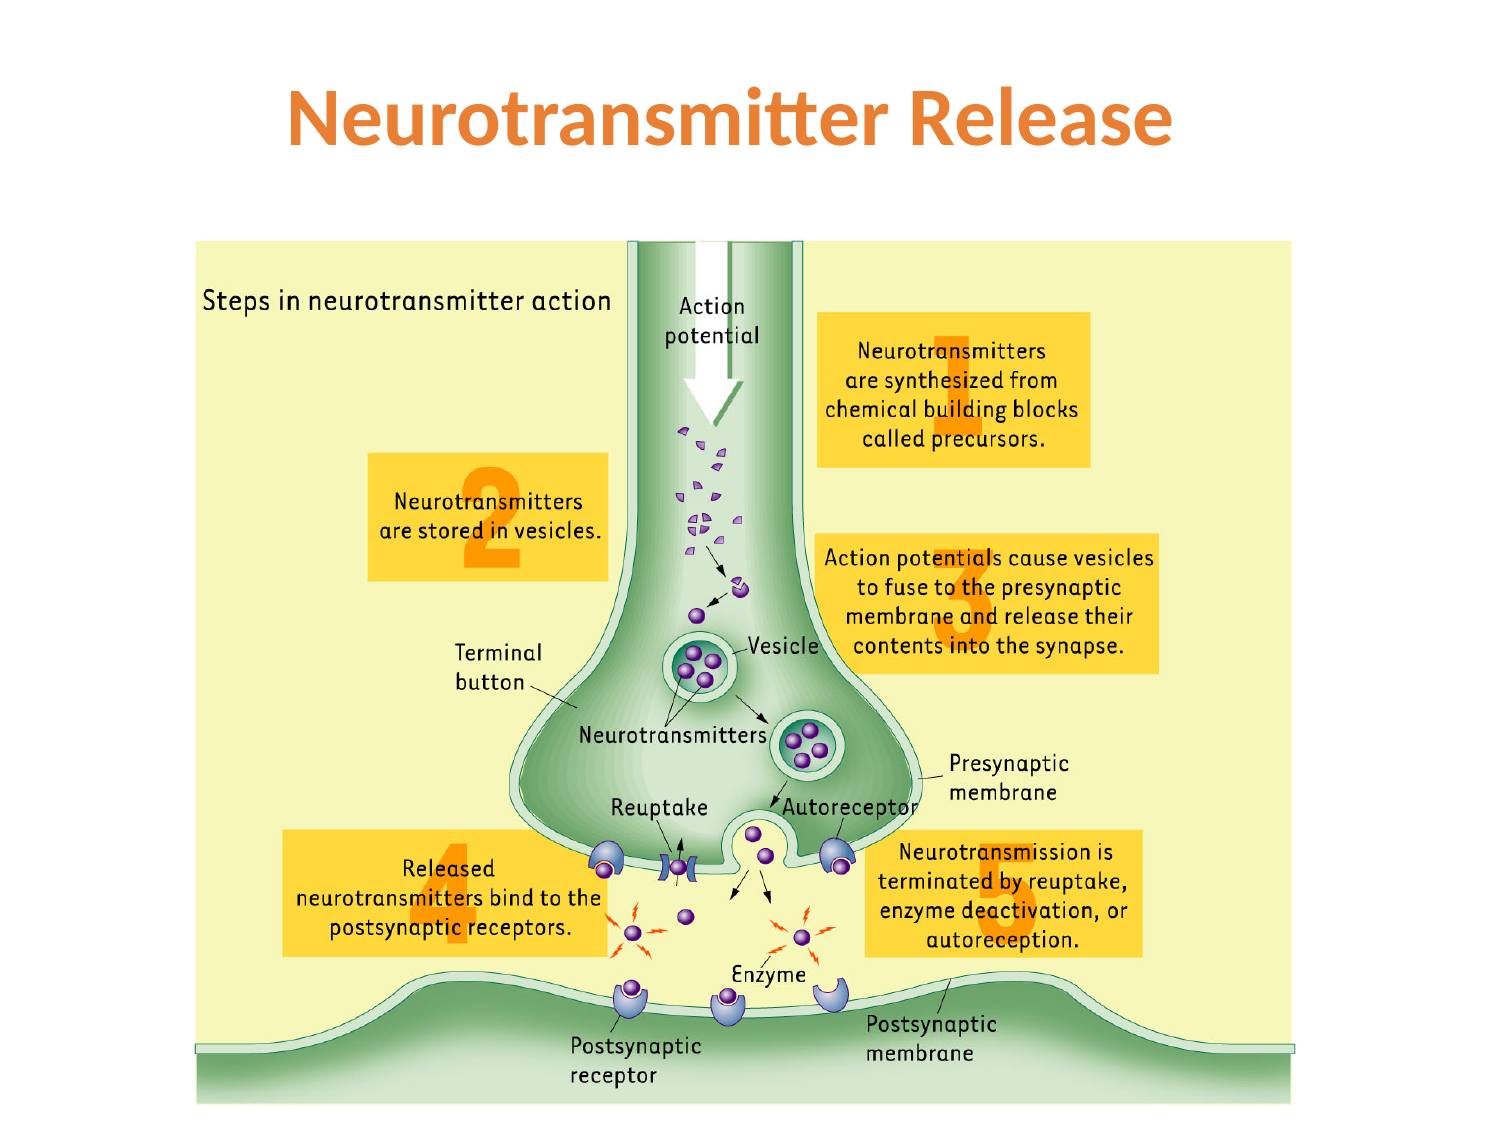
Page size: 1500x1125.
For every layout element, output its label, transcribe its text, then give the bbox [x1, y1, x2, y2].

picture [187, 237, 1301, 1110]
text_box Neurotransmitter Release [272, 54, 1191, 170]
